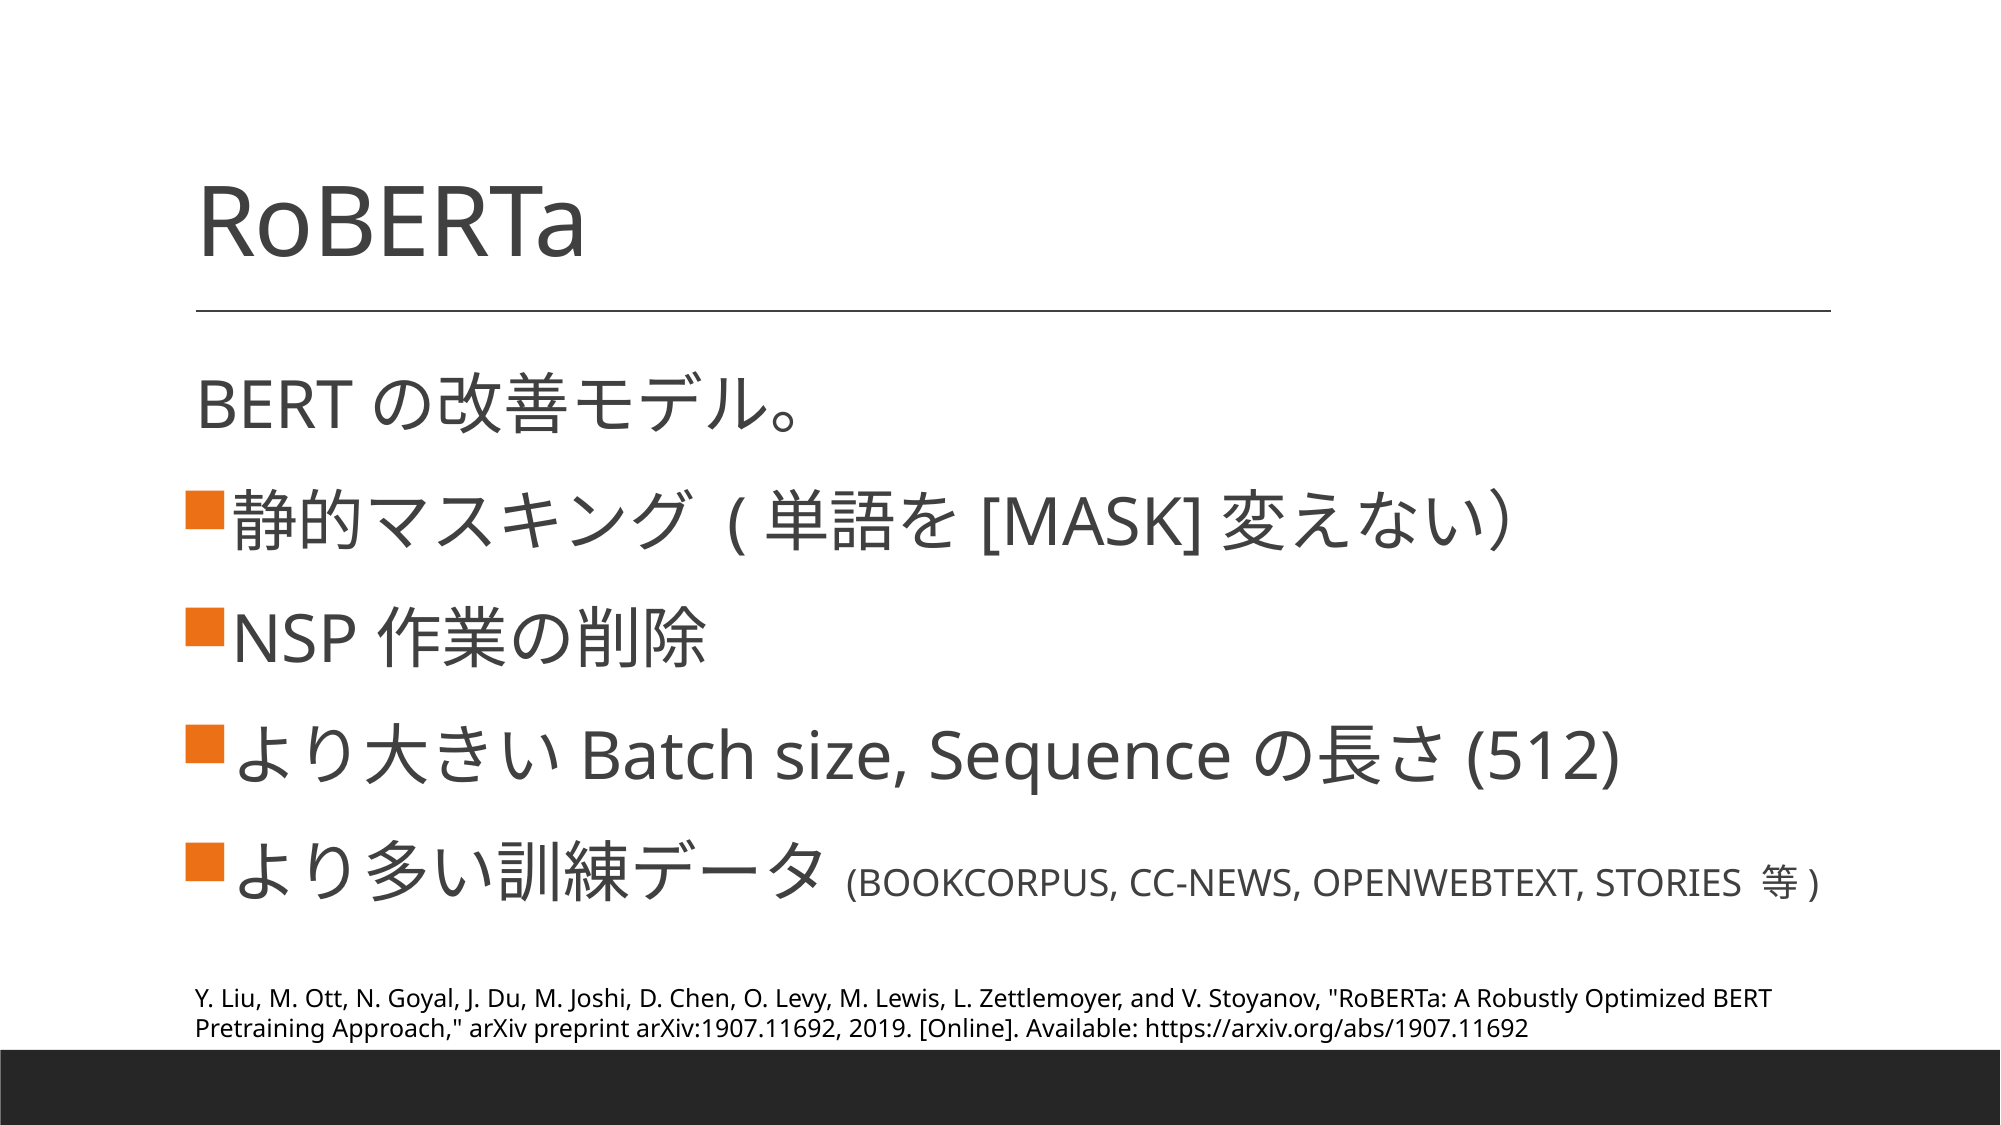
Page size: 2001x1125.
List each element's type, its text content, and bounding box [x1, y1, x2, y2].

text_box Y. Liu, M. Ott, N. Goyal, J. Du, M. Joshi, D. Chen, O. Levy, M. Lewis, L. Zettlemoyer, and V. Stoyanov, "RoBERTa: A Robustly Optimized BERT Pretraining Approach," arXiv preprint arXiv:1907.11692, 2019. [Online]. Available: https://arxiv.org/abs/1907.11692 [179, 974, 1830, 1050]
list BERTの改善モデル。 静的マスキング (単語を[MASK]変えない） NSP作業の削除 より大きいBatch size, Sequenceの長さ(512) より多い訓練データ(BOOKCORPUS, CC-NEWS, OPENWEBTEXT, STORIES 等) [180, 345, 1830, 962]
title RoBERTa [180, 47, 1830, 285]
